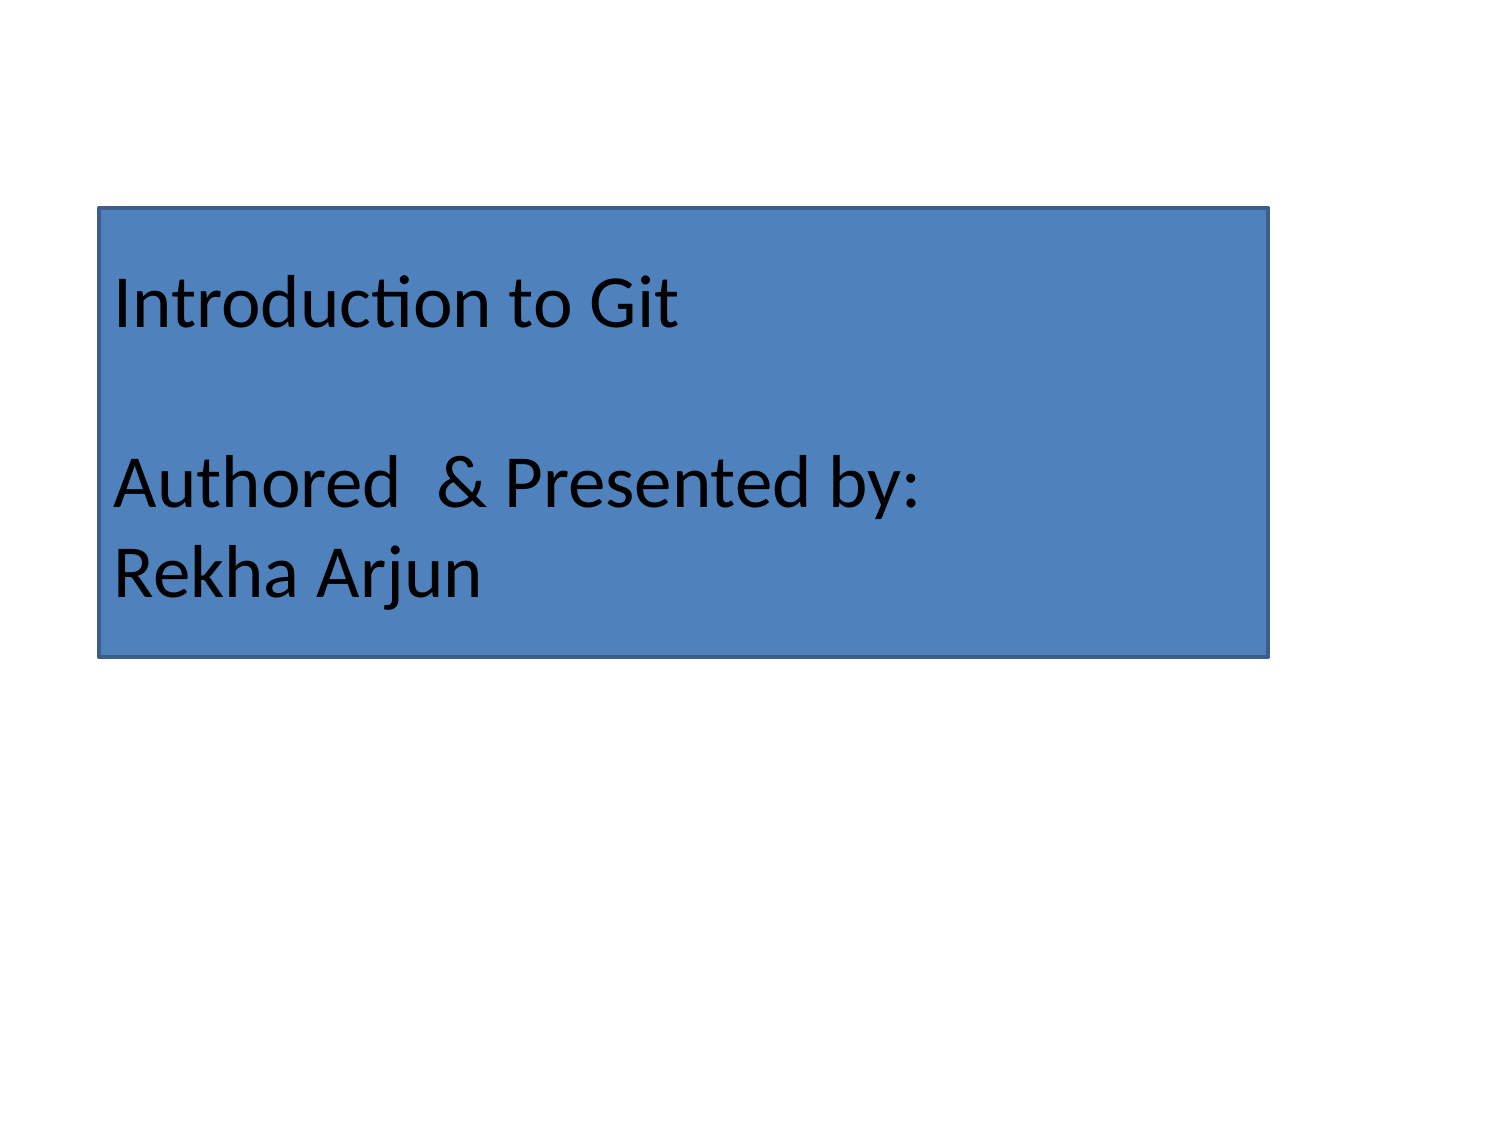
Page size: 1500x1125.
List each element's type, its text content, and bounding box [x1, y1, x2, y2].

text_box Introduction to Git Authored & Presented by: Rekha Arjun [97, 206, 1270, 659]
